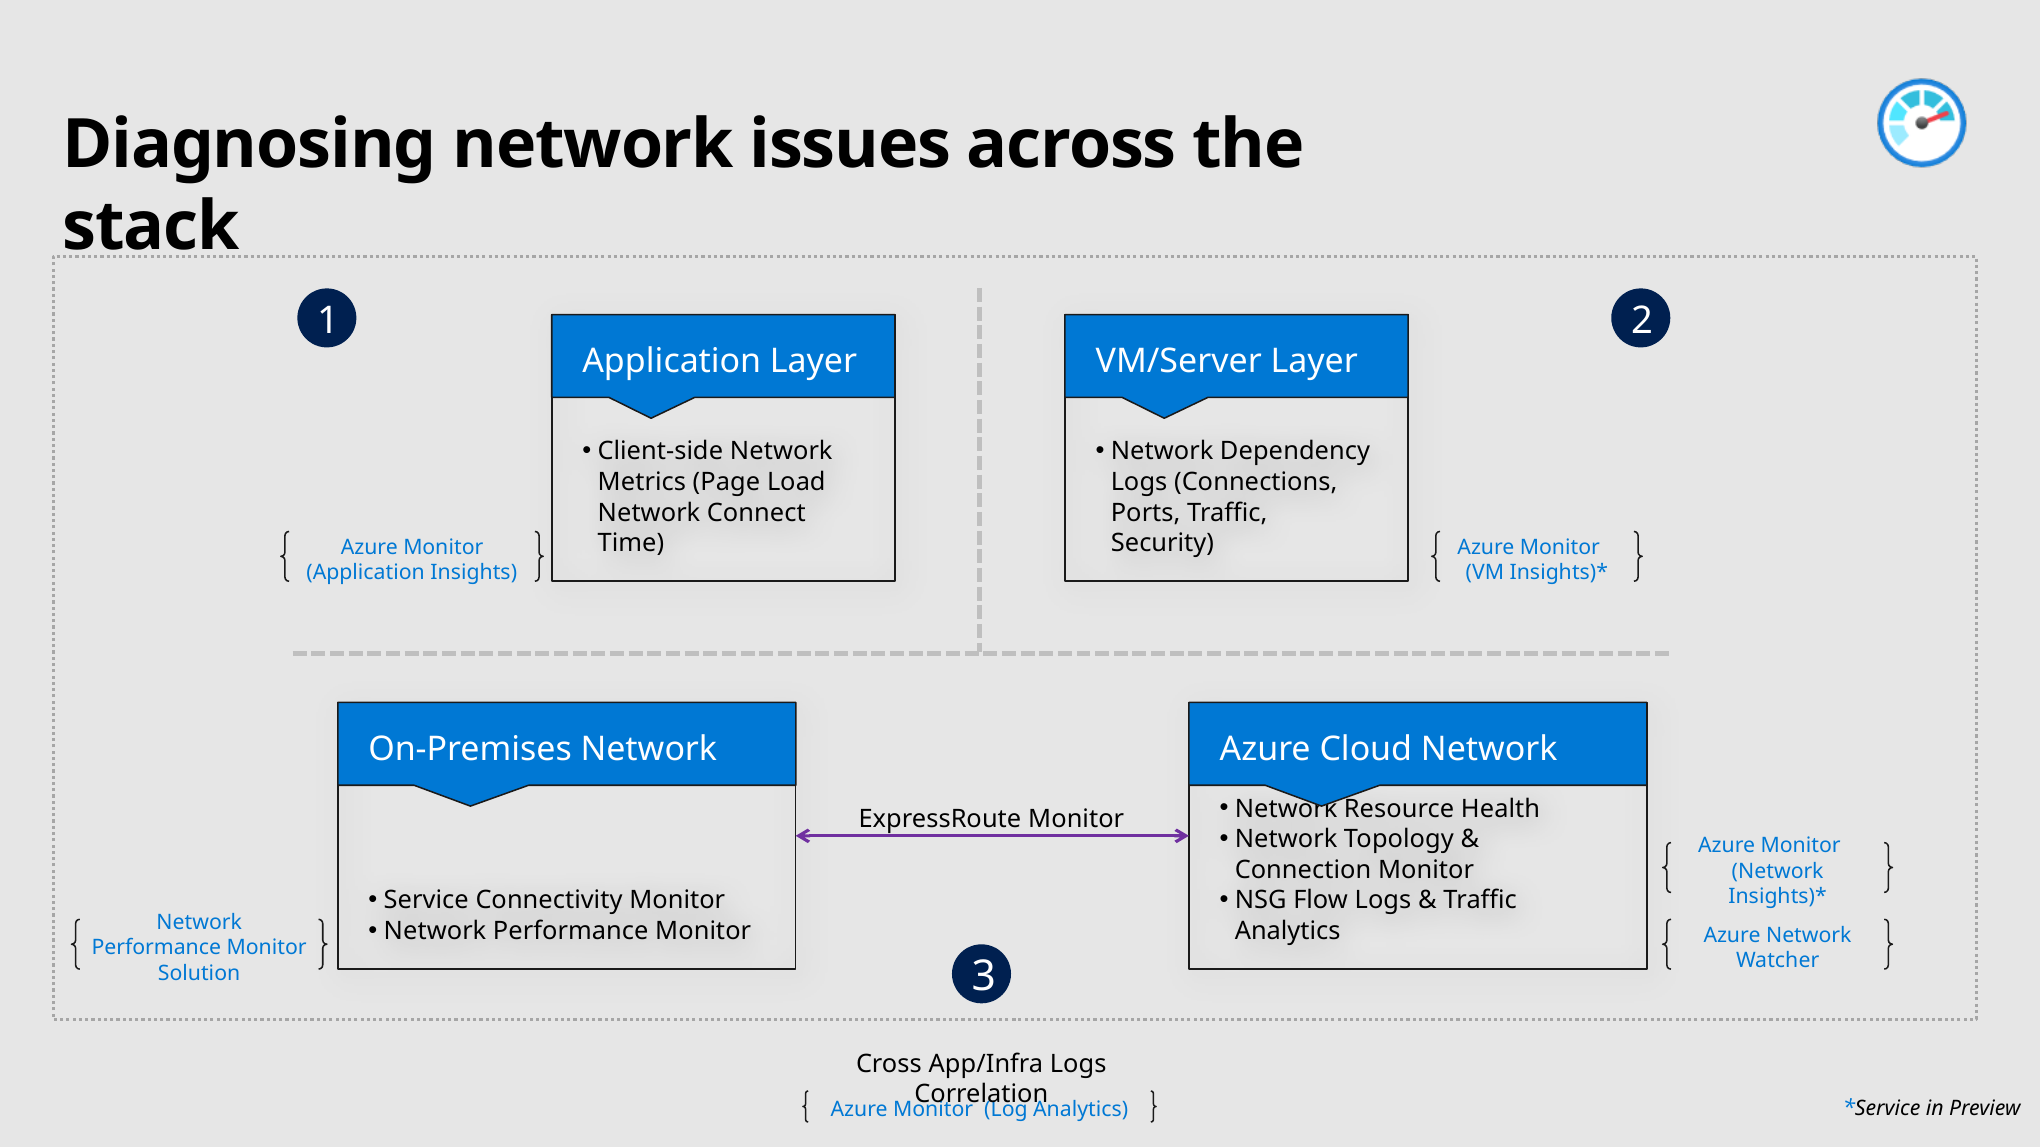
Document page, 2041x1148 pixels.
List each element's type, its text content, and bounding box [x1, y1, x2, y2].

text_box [551, 314, 896, 582]
text_box 3 [951, 943, 1012, 1005]
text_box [1188, 702, 1648, 970]
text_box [337, 702, 796, 970]
title Diagnosing network issues across the stack [47, 91, 1374, 299]
text_box *Service in Preview [1842, 1092, 2021, 1120]
text_box 2 [1610, 287, 1672, 349]
text_box [52, 256, 1977, 1020]
text_box Cross App/Infra Logs Correlation [779, 1039, 1184, 1116]
picture [1875, 76, 1969, 170]
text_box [1064, 314, 1409, 582]
text_box 1 [296, 287, 358, 349]
text_box Azure Monitor (Log Analytics) [804, 1116, 1155, 1123]
